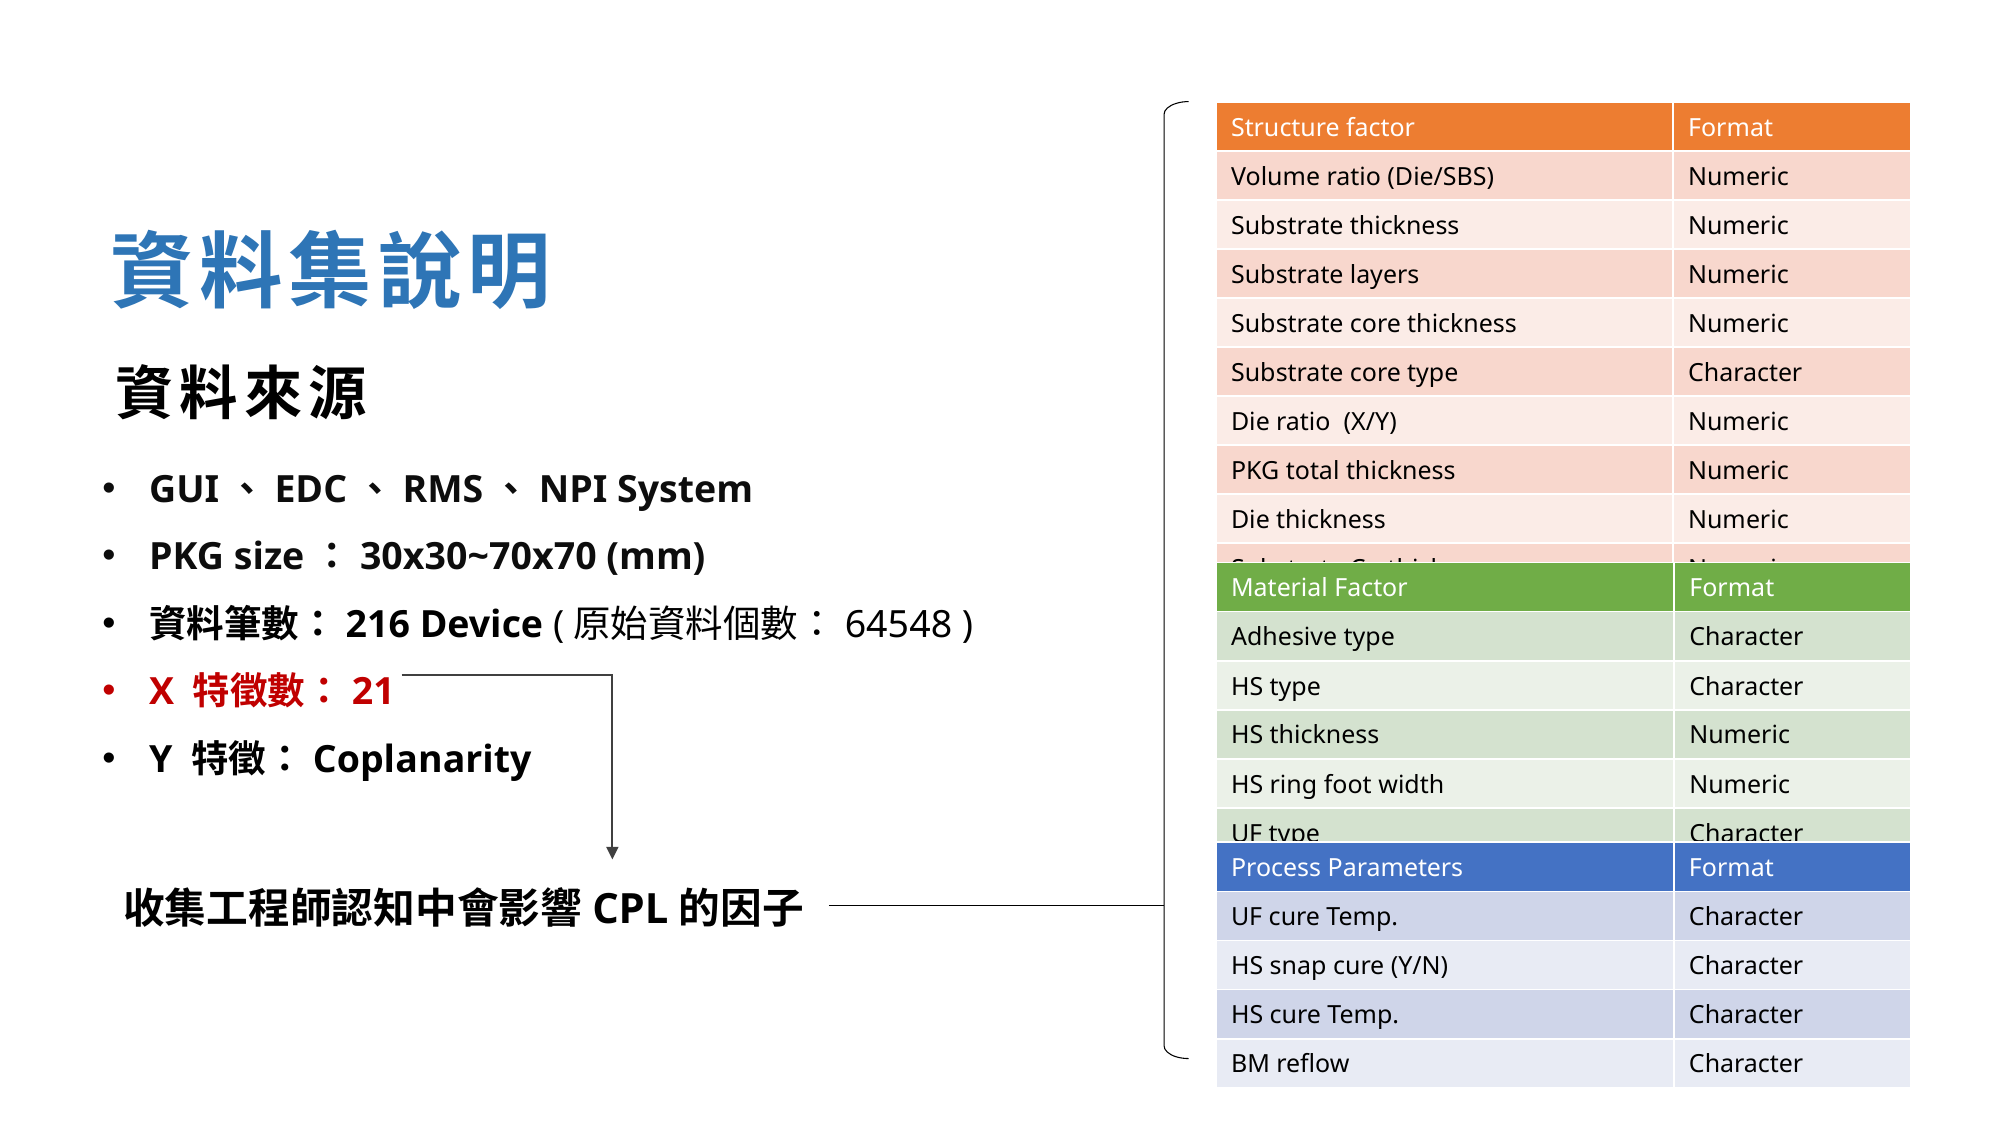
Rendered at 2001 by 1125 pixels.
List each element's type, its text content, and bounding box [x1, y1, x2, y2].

text_box GUI、EDC、RMS、NPI System PKG size：30x30~70x70 (mm) 資料筆數：216 Device (原始資料個數：64548 ) X 特徵數：21 Y 特徵：Coplanarity [87, 434, 989, 787]
table_cell Numeric [1674, 299, 1910, 346]
table_cell HS ring foot width [1217, 760, 1673, 807]
table_header Format [1674, 103, 1910, 150]
table_cell BM reflow [1217, 1040, 1673, 1087]
table_cell Numeric [1674, 250, 1910, 297]
table_cell Substrate core thickness [1217, 299, 1672, 346]
table_cell Numeric [1674, 446, 1910, 493]
table_header Material Factor [1217, 563, 1673, 611]
table_cell Character [1675, 941, 1910, 989]
table_cell Die thickness [1217, 495, 1672, 542]
table_cell Die ratio (X/Y) [1217, 397, 1672, 444]
table_cell Character [1675, 612, 1910, 660]
table_cell Substrate layers [1217, 250, 1672, 297]
text_box [1163, 101, 1189, 1060]
text_box 資料集說明 [95, 210, 567, 326]
table_header Format [1675, 563, 1910, 611]
table_cell PKG total thickness [1217, 446, 1672, 493]
table_cell Substrate Cu thickness [1217, 544, 1672, 562]
table_cell Character [1675, 1040, 1910, 1087]
text_box 收集工程師認知中會影響CPL的因子 [108, 873, 819, 939]
table_cell Numeric [1674, 544, 1910, 562]
table_header Process Parameters [1217, 843, 1673, 891]
text_box 資料來源 [100, 348, 382, 434]
table_cell Numeric [1674, 397, 1910, 444]
table_cell HS snap cure (Y/N) [1217, 941, 1673, 989]
table_cell HS type [1217, 662, 1673, 709]
table_cell Volume ratio (Die/SBS) [1217, 152, 1672, 199]
table_cell Numeric [1674, 152, 1910, 199]
table_cell Numeric [1675, 760, 1910, 807]
table_cell Substrate thickness [1217, 201, 1672, 248]
table_cell Character [1675, 809, 1910, 841]
table_cell UF type [1217, 809, 1673, 841]
table_cell Character [1675, 990, 1910, 1038]
text_box [529, 787, 619, 860]
table_header Format [1675, 843, 1910, 891]
table_cell Numeric [1674, 201, 1910, 248]
table_cell HS cure Temp. [1217, 990, 1673, 1038]
table_cell Substrate core type [1217, 348, 1672, 395]
table_header Structure factor [1217, 103, 1672, 150]
table_cell Character [1675, 662, 1910, 709]
table_cell Character [1674, 348, 1910, 395]
table_cell Character [1675, 892, 1910, 940]
table_cell Numeric [1674, 495, 1910, 542]
table_cell Adhesive type [1217, 612, 1673, 660]
table_cell UF cure Temp. [1217, 892, 1673, 940]
table_cell Numeric [1675, 711, 1910, 758]
table_cell HS thickness [1217, 711, 1673, 758]
